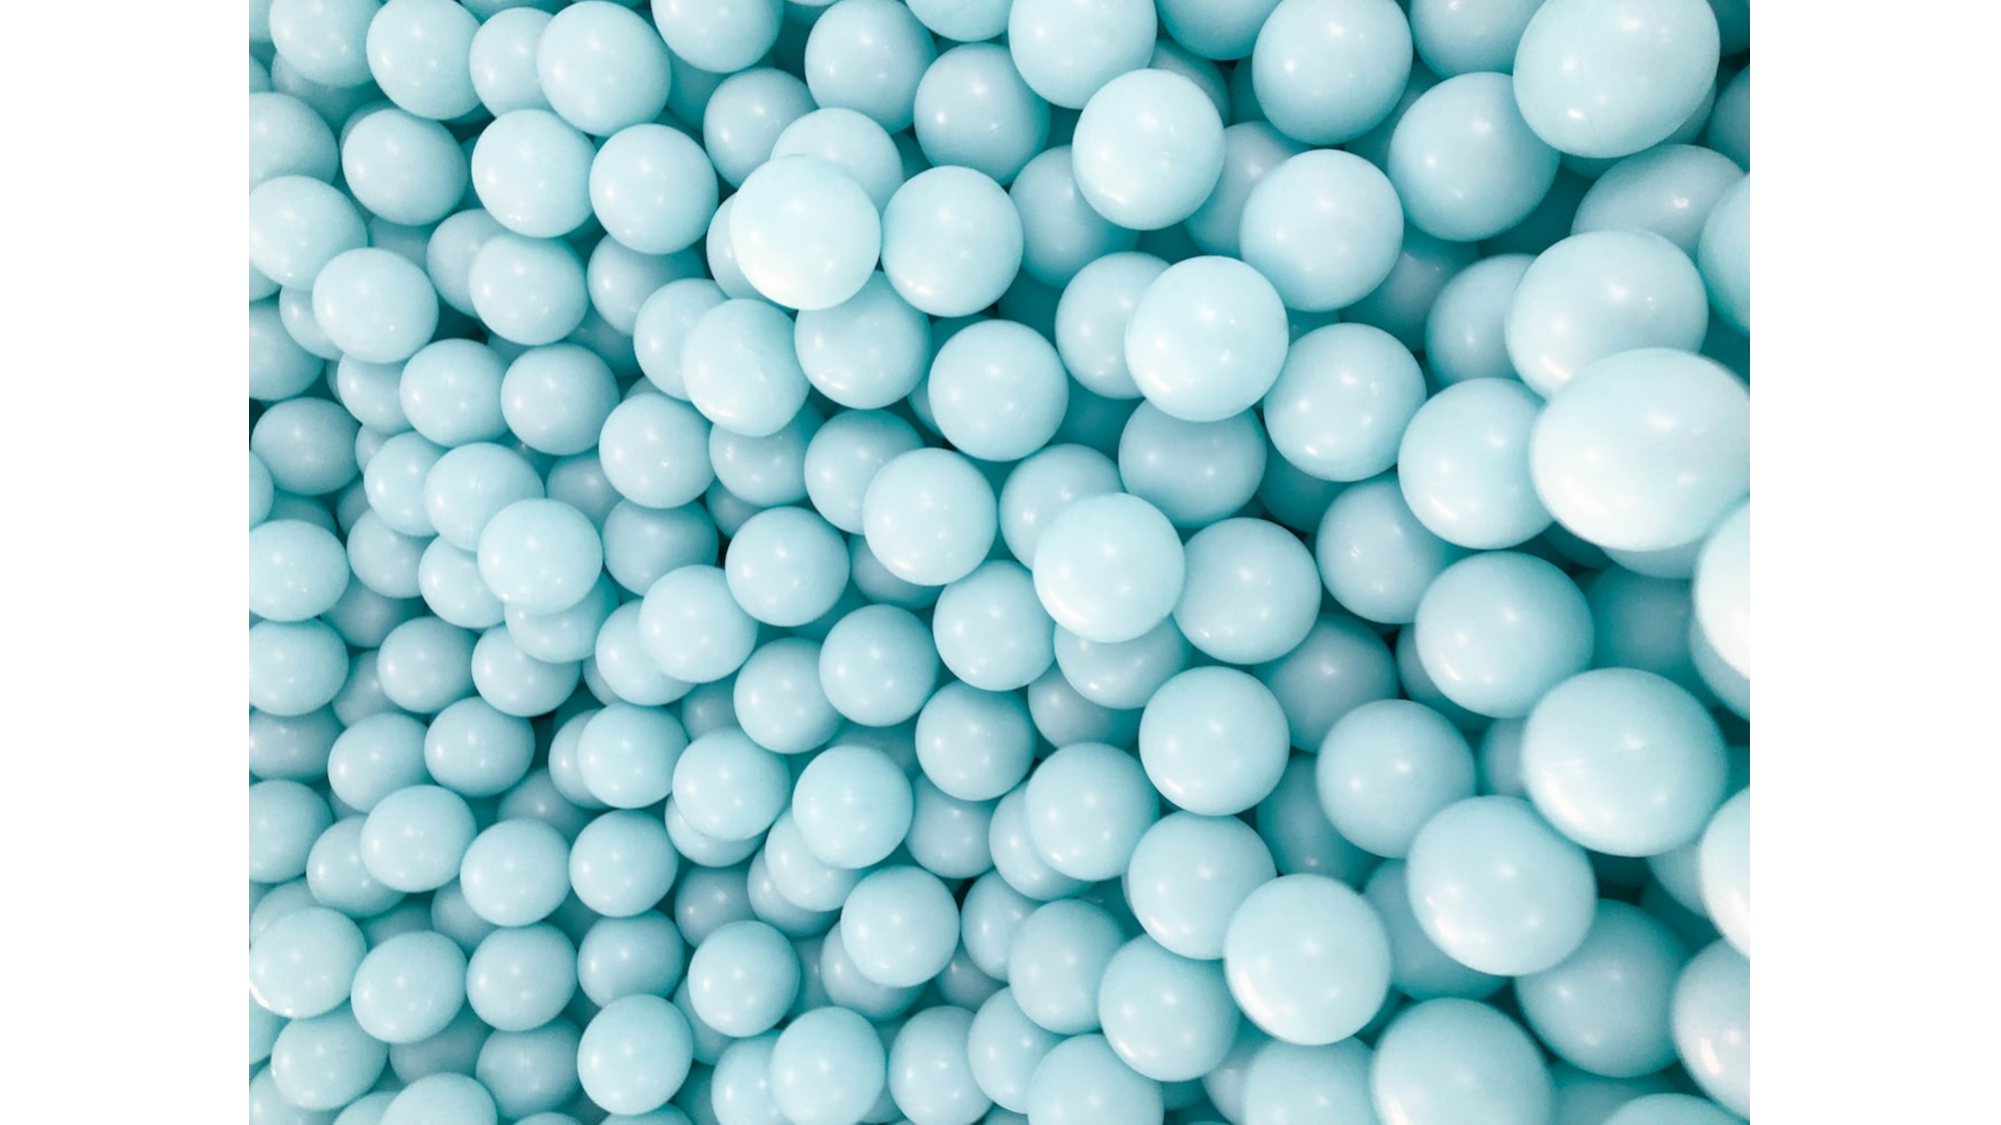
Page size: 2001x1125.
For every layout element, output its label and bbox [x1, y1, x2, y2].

picture [249, 0, 1750, 1125]
